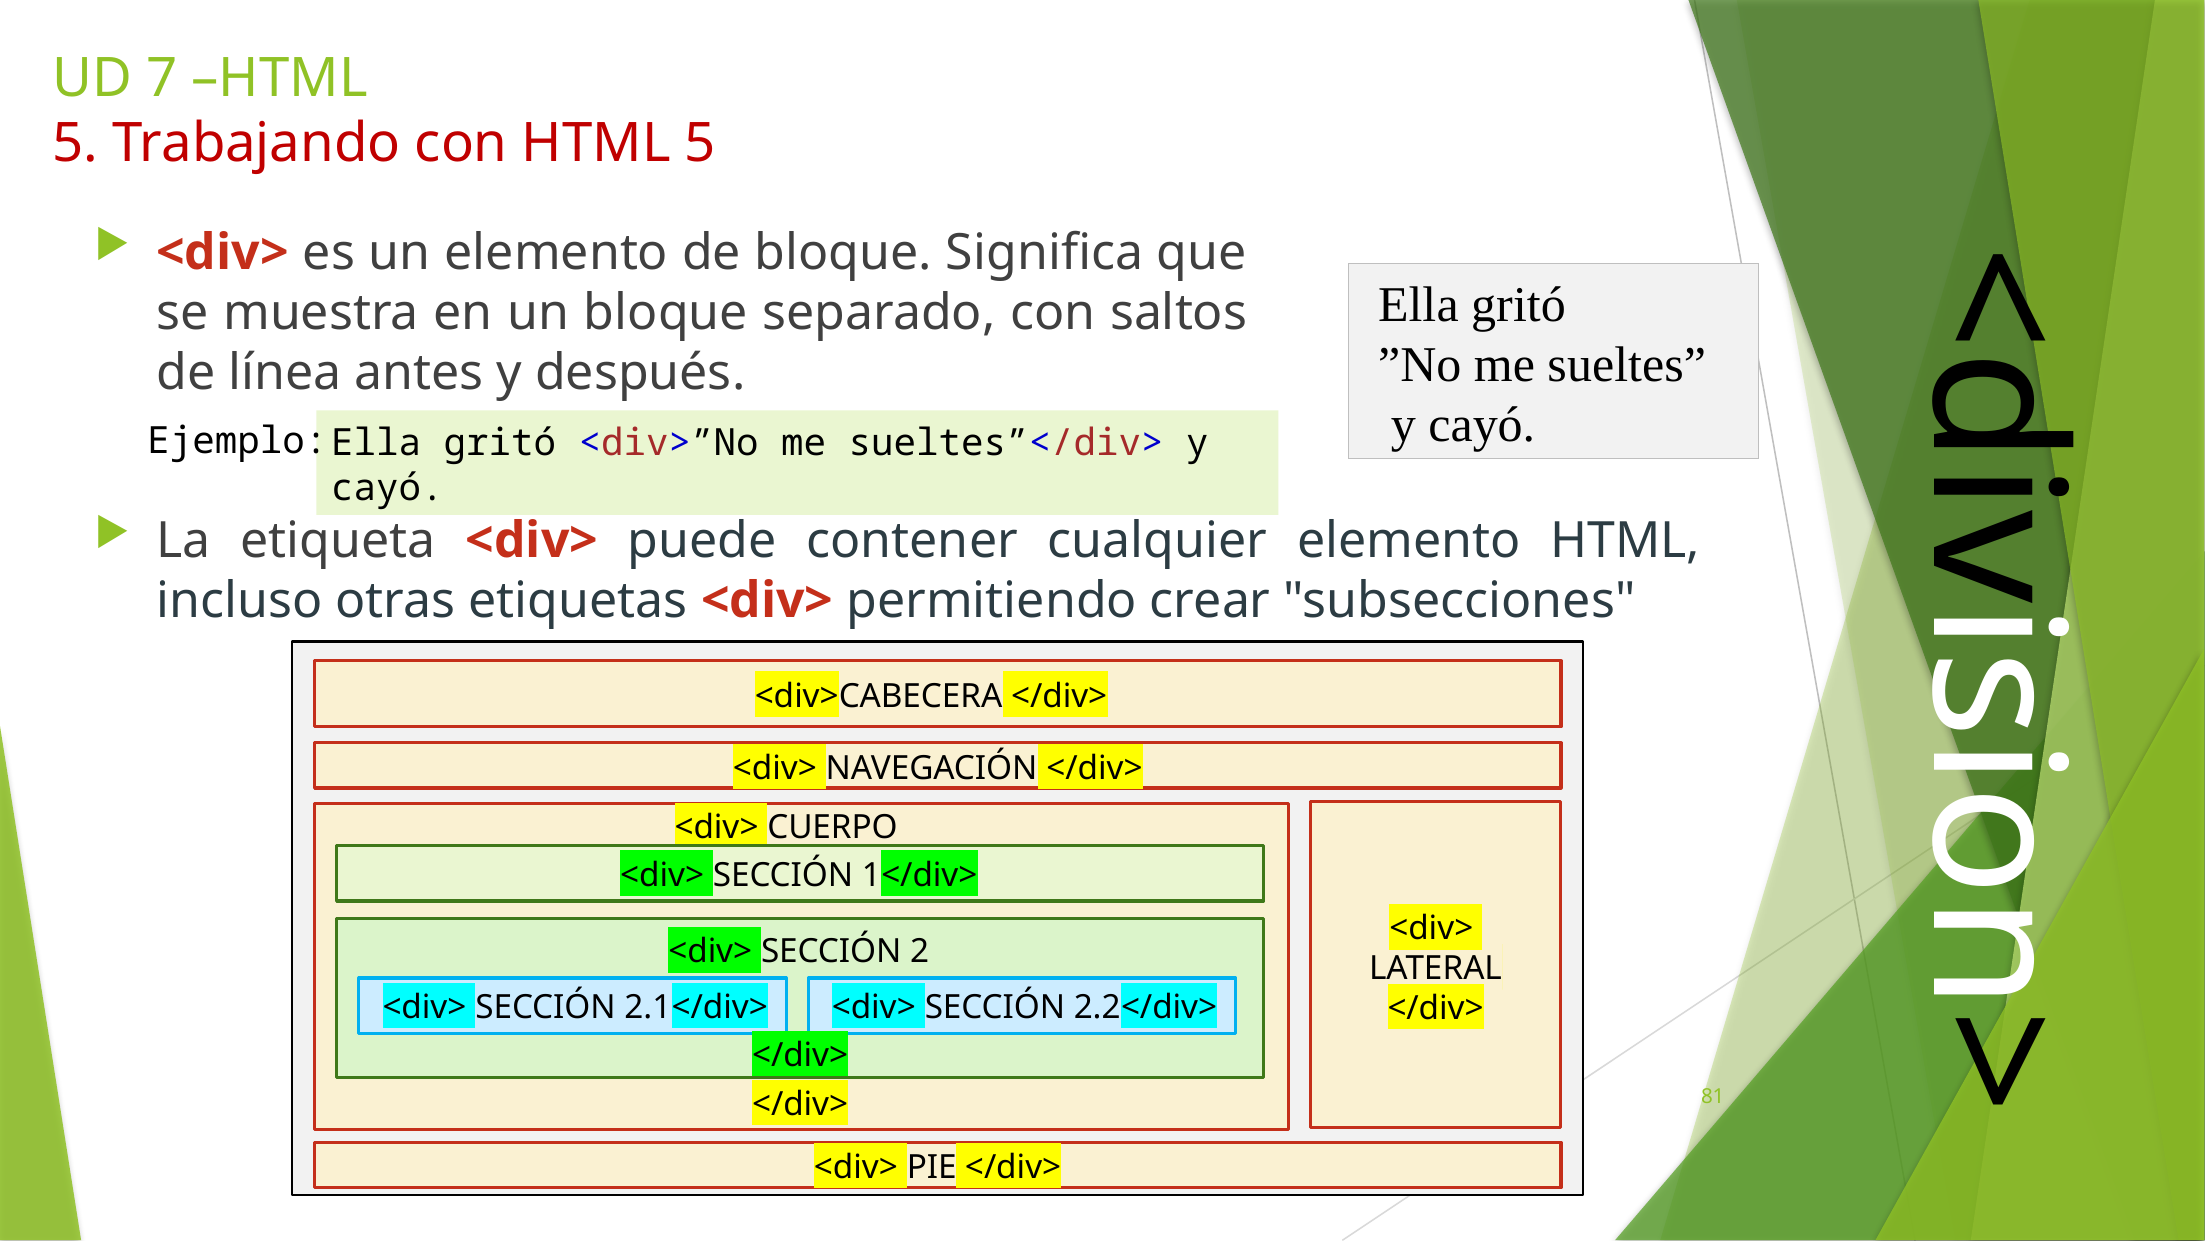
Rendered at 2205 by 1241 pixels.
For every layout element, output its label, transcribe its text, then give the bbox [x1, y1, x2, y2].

text_box 81 [1615, 1063, 1740, 1130]
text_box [291, 640, 1584, 1196]
text_box Ejemplo: [132, 408, 354, 469]
text_box UD 7 –HTML 5. Trabajando con HTML 5 [37, 34, 1573, 183]
text_box <div> es un elemento de bloque. Significa que se muestra en un bloque separado, con saltos de línea antes y después. [79, 211, 1263, 426]
list La etiqueta <div> puede contener cualquier elemento HTML, incluso otras etiquetas <div> permitiendo crear "subsecciones" [79, 499, 1716, 648]
text_box Ella gritó <div>”No me sueltes”</div> y cayó. [316, 410, 1279, 515]
text_box <division> [1890, 230, 2126, 1136]
text_box Ella gritó ”No me sueltes” y cayó. [1348, 263, 1759, 459]
